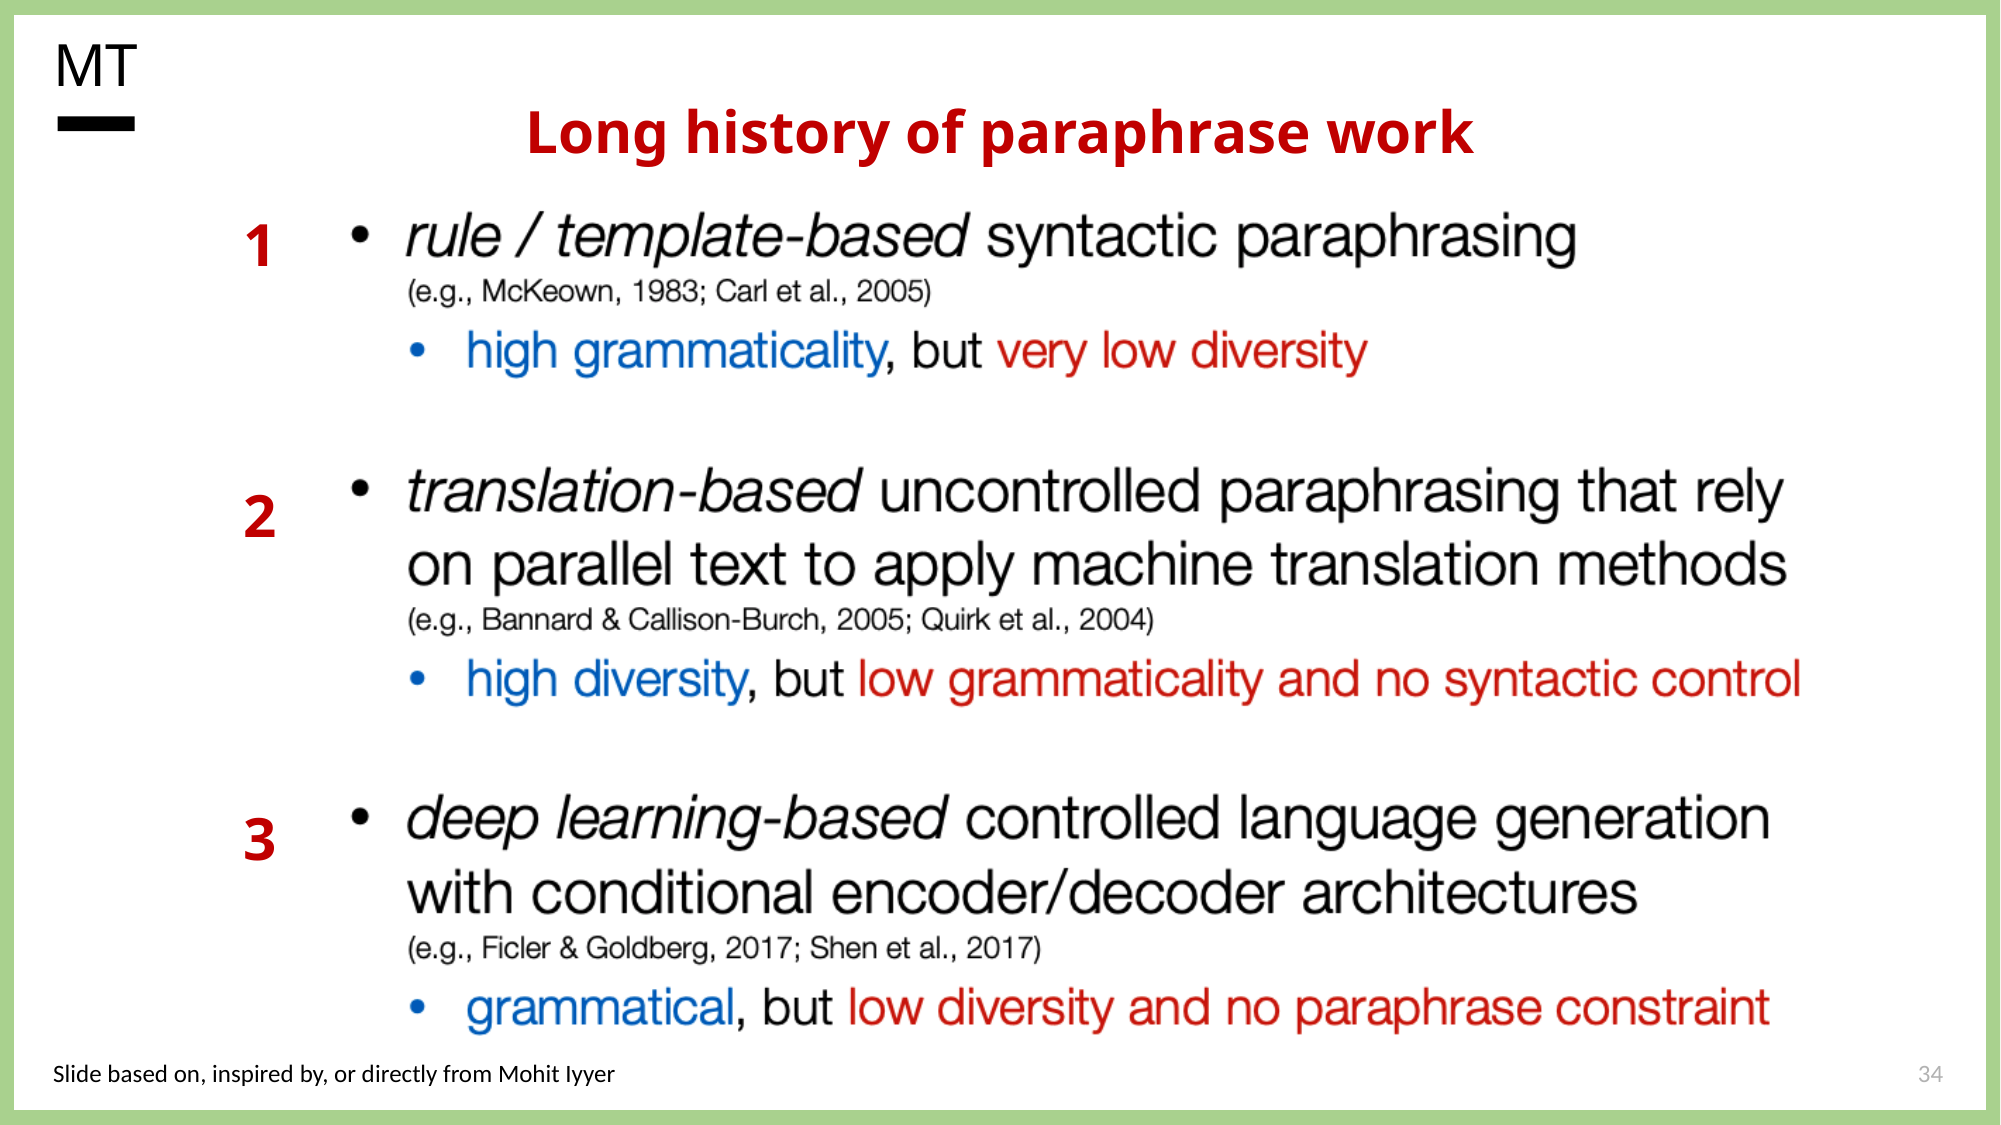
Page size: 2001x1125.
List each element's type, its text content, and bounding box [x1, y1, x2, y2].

text_box 3 [211, 759, 309, 886]
text_box 2 [211, 436, 309, 563]
slide_number 34 [1508, 1042, 1959, 1103]
text_box Slide based on, inspired by, or directly from Mohit Iyyer [38, 1049, 668, 1095]
picture [327, 193, 1805, 1043]
text_box MT [38, 28, 482, 132]
text_box Long history of paraphrase work [500, 53, 1499, 180]
text_box 1 [211, 165, 309, 292]
